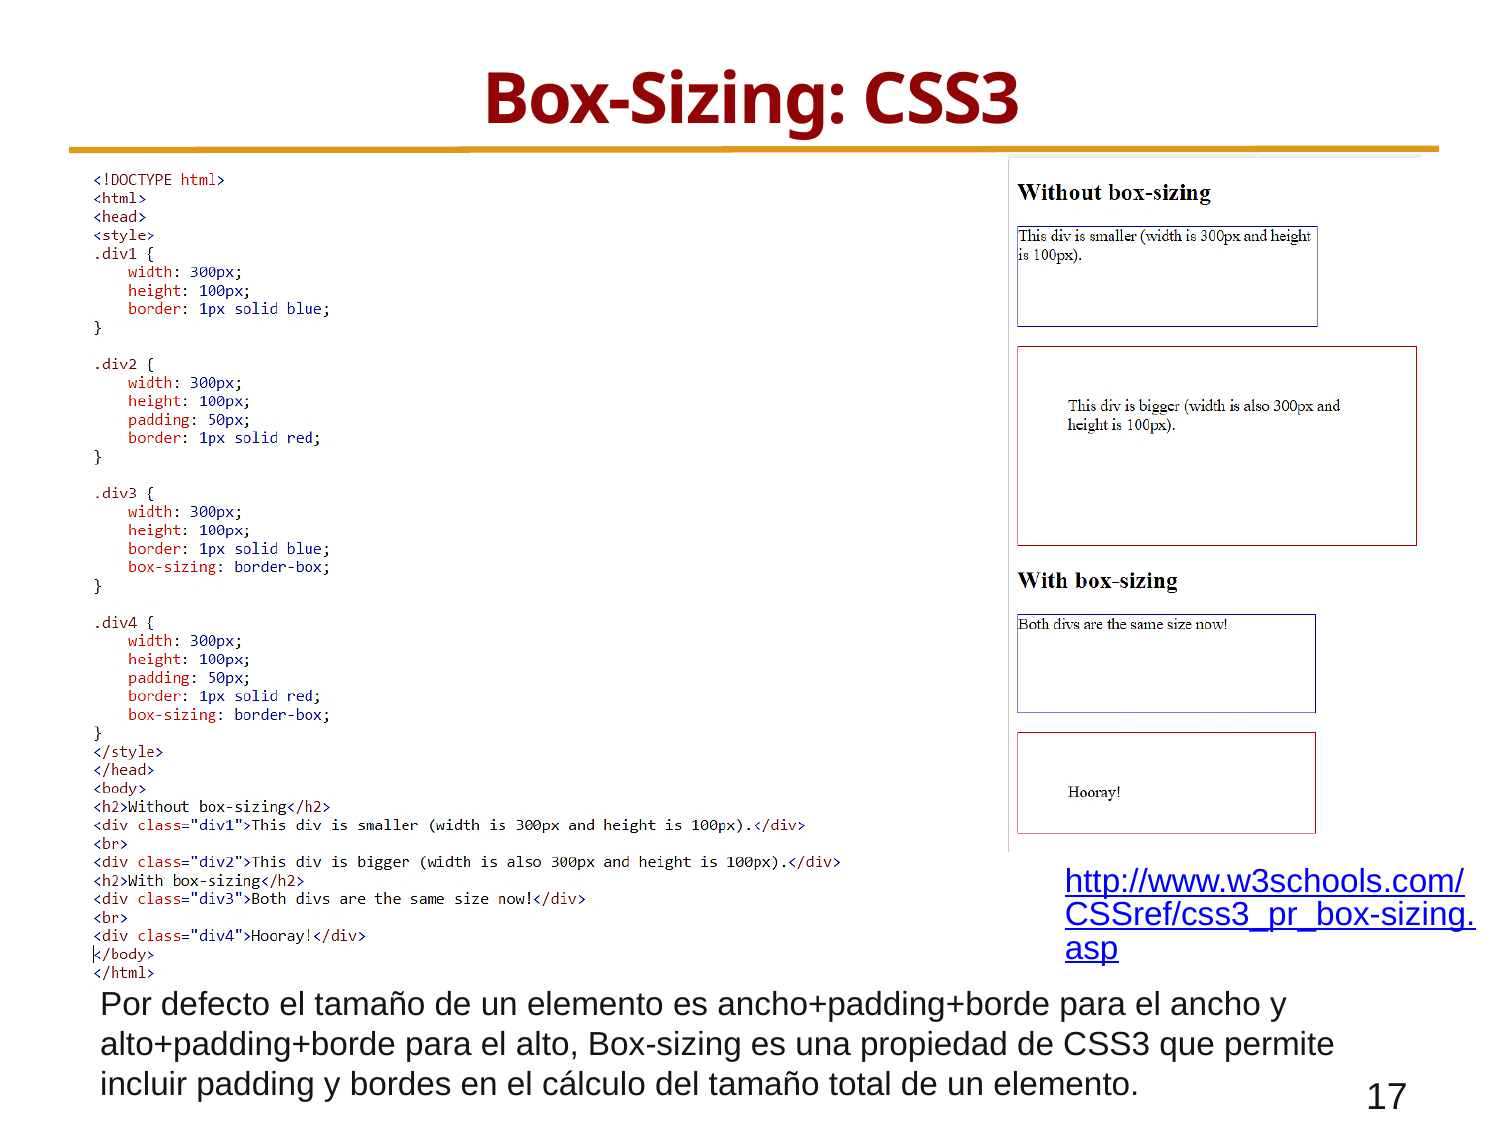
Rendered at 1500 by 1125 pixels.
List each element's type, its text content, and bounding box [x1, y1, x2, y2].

picture [1007, 153, 1421, 853]
text_box http://www.w3schools.com/CSSref/css3_pr_box-sizing.asp [1049, 851, 1500, 907]
title Box-Sizing: CSS3 [70, 45, 1434, 118]
picture [85, 169, 852, 989]
text_box Por defecto el tamaño de un elemento es ancho+padding+borde para el ancho y alto+padding+borde para el alto, Box-sizing es una propiedad de CSS3 que permite incluir padding y bordes en el cálculo del tamaño total de un elemento. [85, 974, 1421, 1110]
